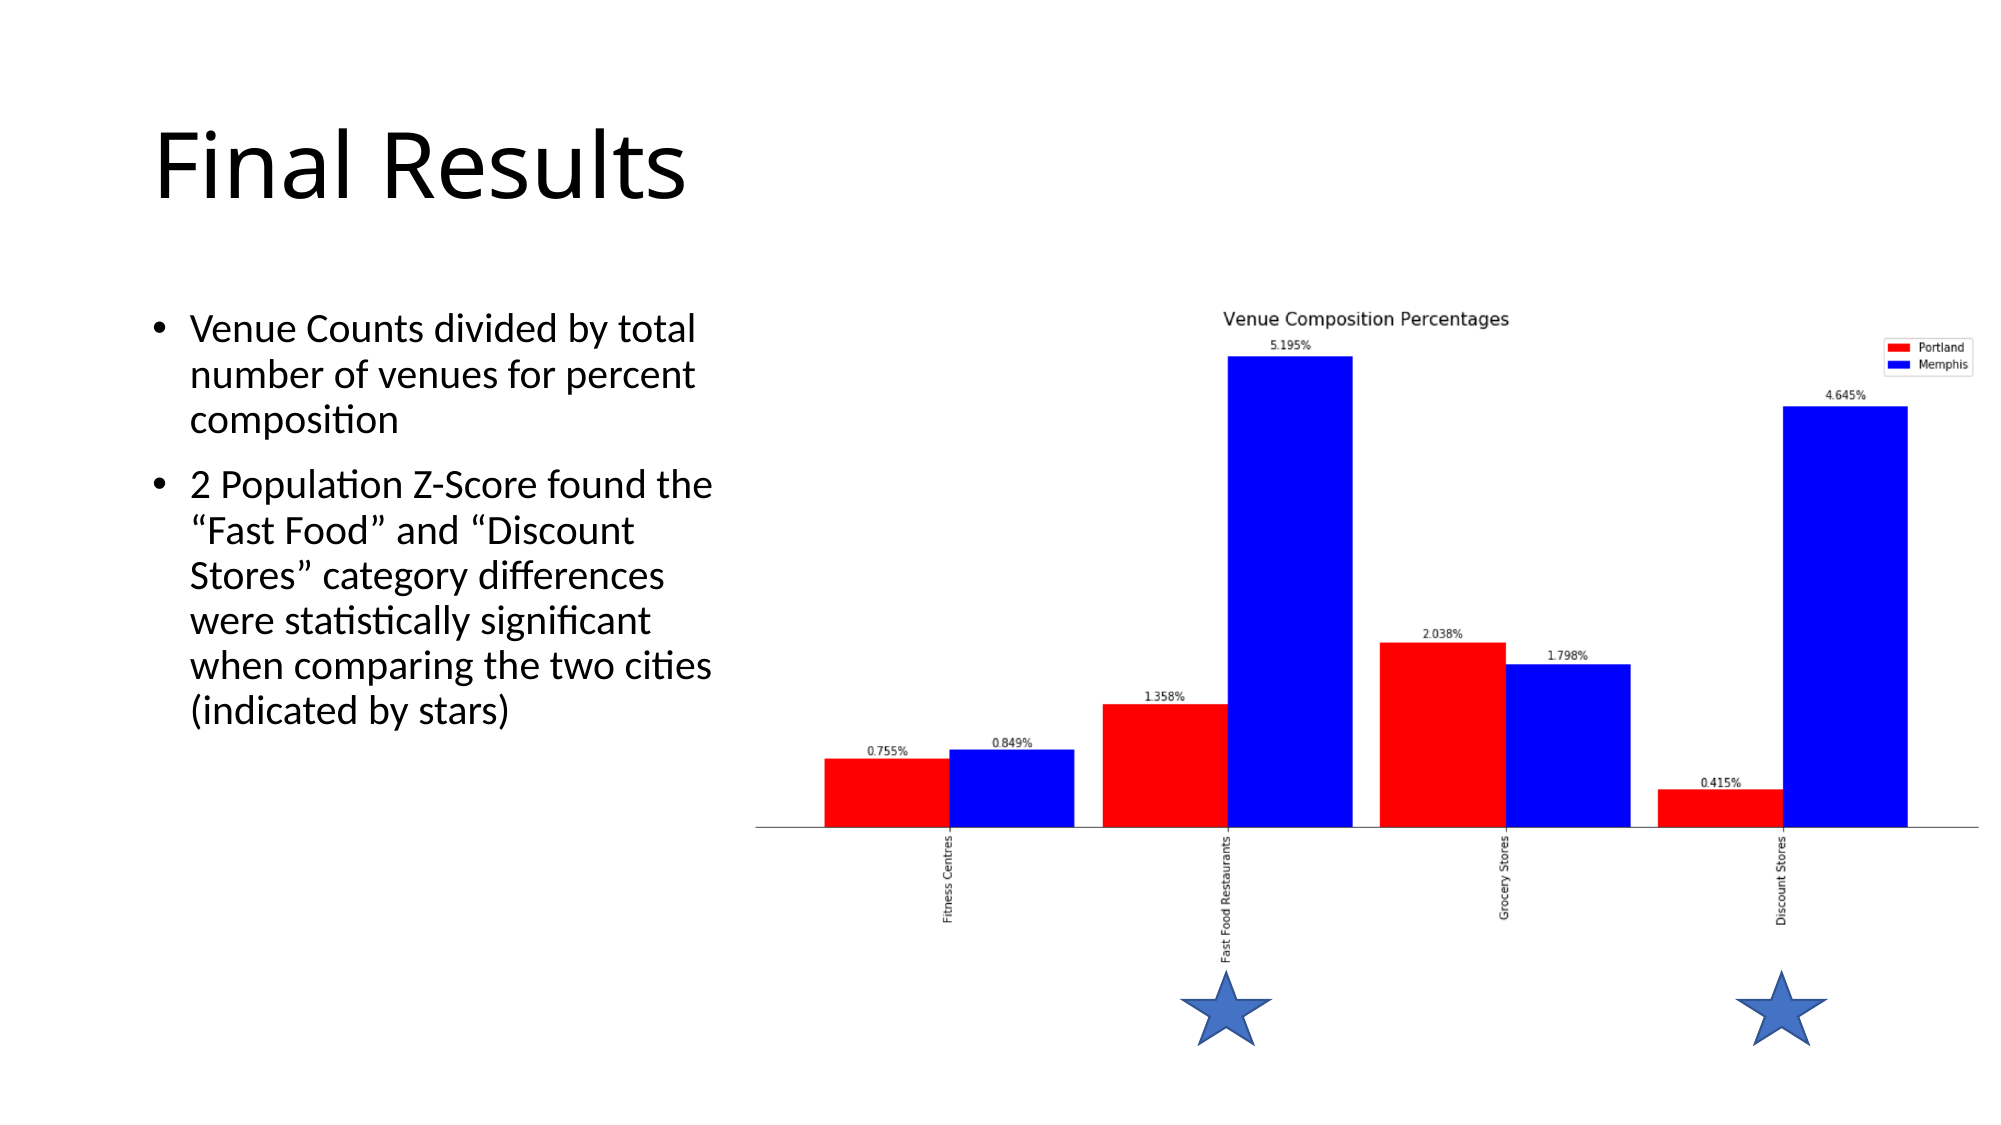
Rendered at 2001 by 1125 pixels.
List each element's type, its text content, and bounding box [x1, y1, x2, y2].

text_box [1734, 973, 1829, 1047]
text_box [1179, 973, 1274, 1047]
picture [712, 301, 2000, 973]
title Final Results [137, 59, 1863, 278]
list Venue Counts divided by total number of venues for percent composition 2 Population Z-Score found the “Fast Food” and “Discount Stores” category differences were statistically significant when comparing the two cities (indicated by stars) [137, 299, 747, 1014]
